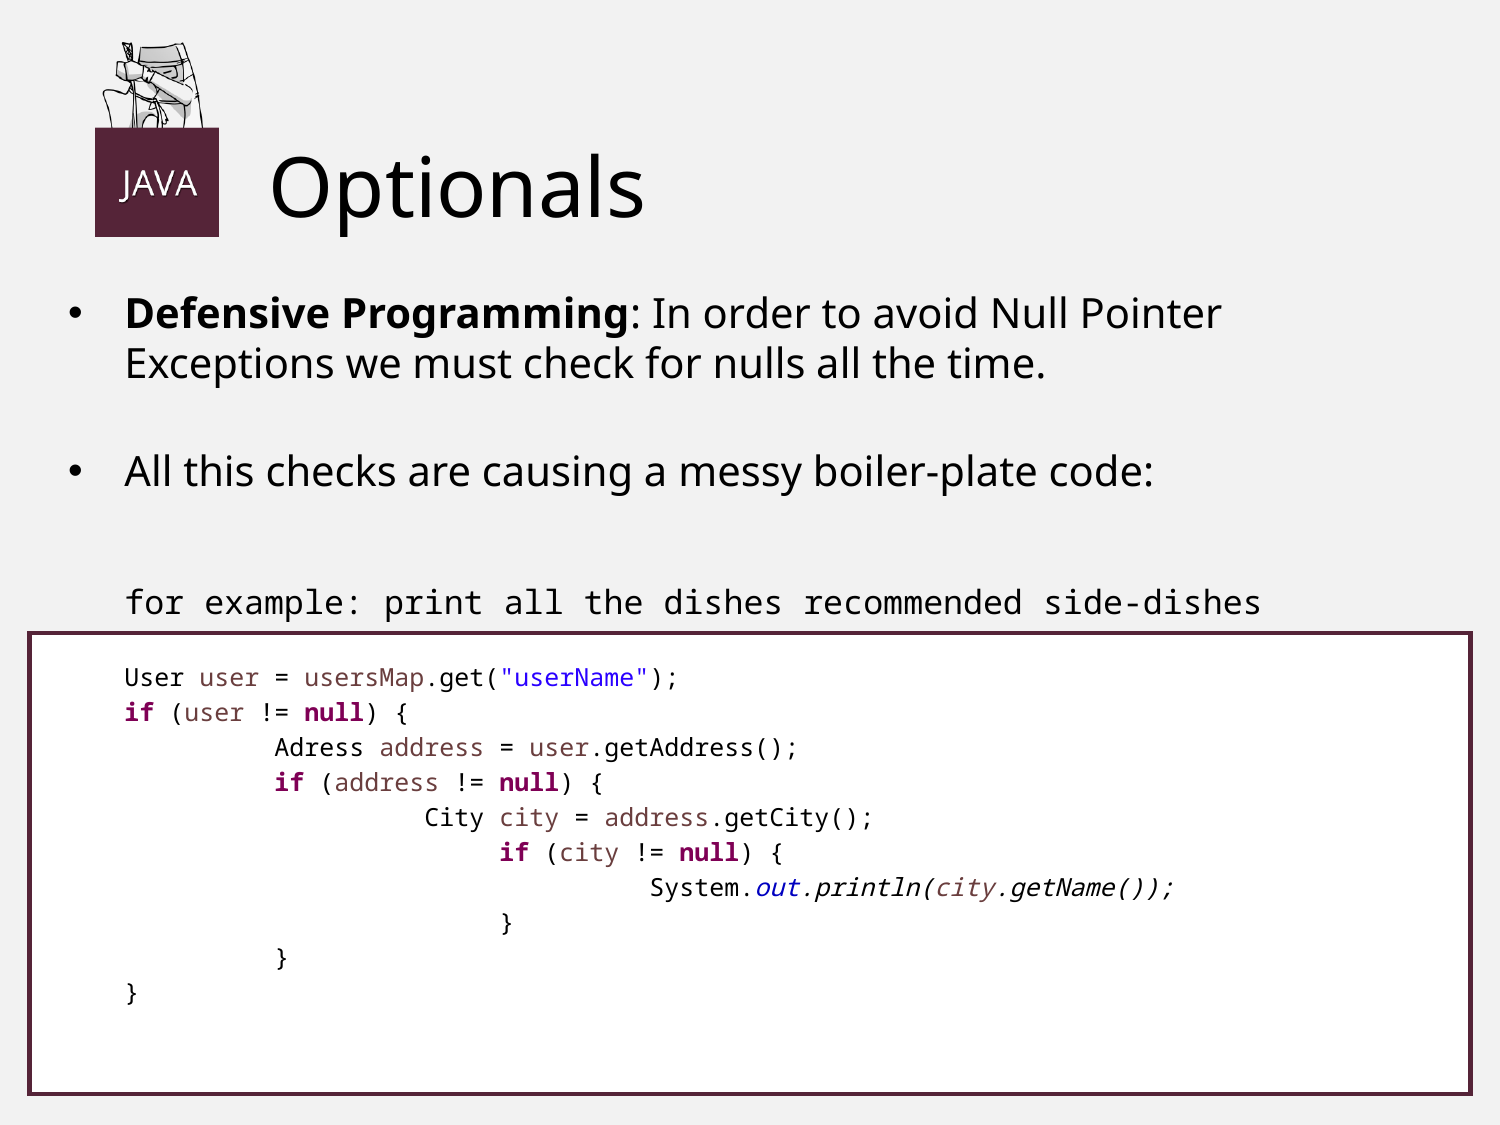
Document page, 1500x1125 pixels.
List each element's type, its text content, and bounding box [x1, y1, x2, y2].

title Optionals [253, 90, 1500, 279]
text_box Defensive Programming: In order to avoid Null Pointer Exceptions we must check for nulls all the time. All this checks are causing a messy boiler-plate code: for example: print all the dishes recommended side-dishes User user = usersMap.get("userName"); if (user != null) { Adress address = user.getAddress(); if (address != null) { City city = address.getCity(); if (city != null) { System.out.println(city.getName()); } } } [53, 279, 1447, 705]
picture [95, 42, 219, 238]
text_box [29, 633, 1471, 1094]
